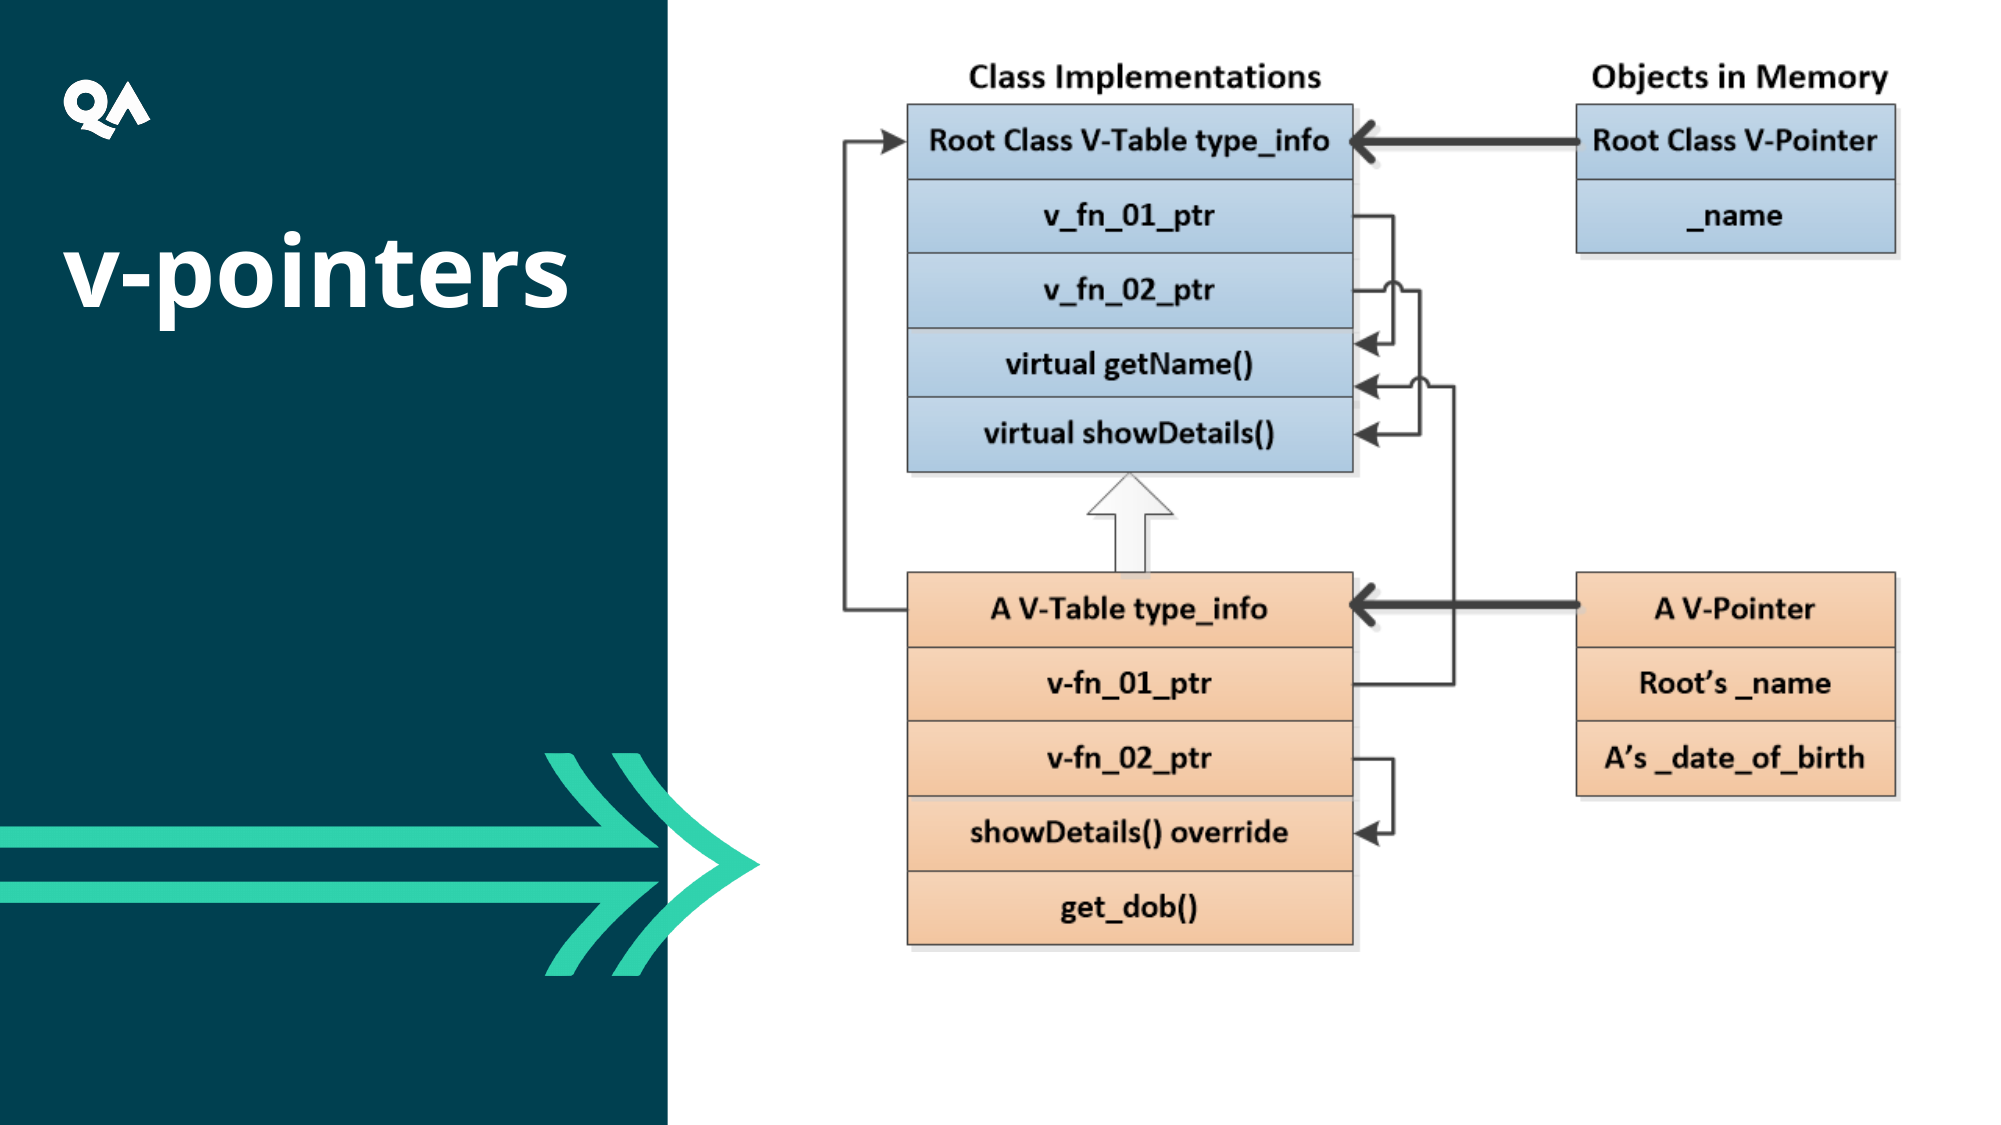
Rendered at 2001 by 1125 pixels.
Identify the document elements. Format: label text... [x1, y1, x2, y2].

picture [64, 80, 114, 139]
list v-pointers [63, 221, 628, 673]
picture [107, 83, 149, 124]
picture [613, 49, 1973, 995]
picture [0, 754, 657, 847]
picture [0, 882, 657, 975]
